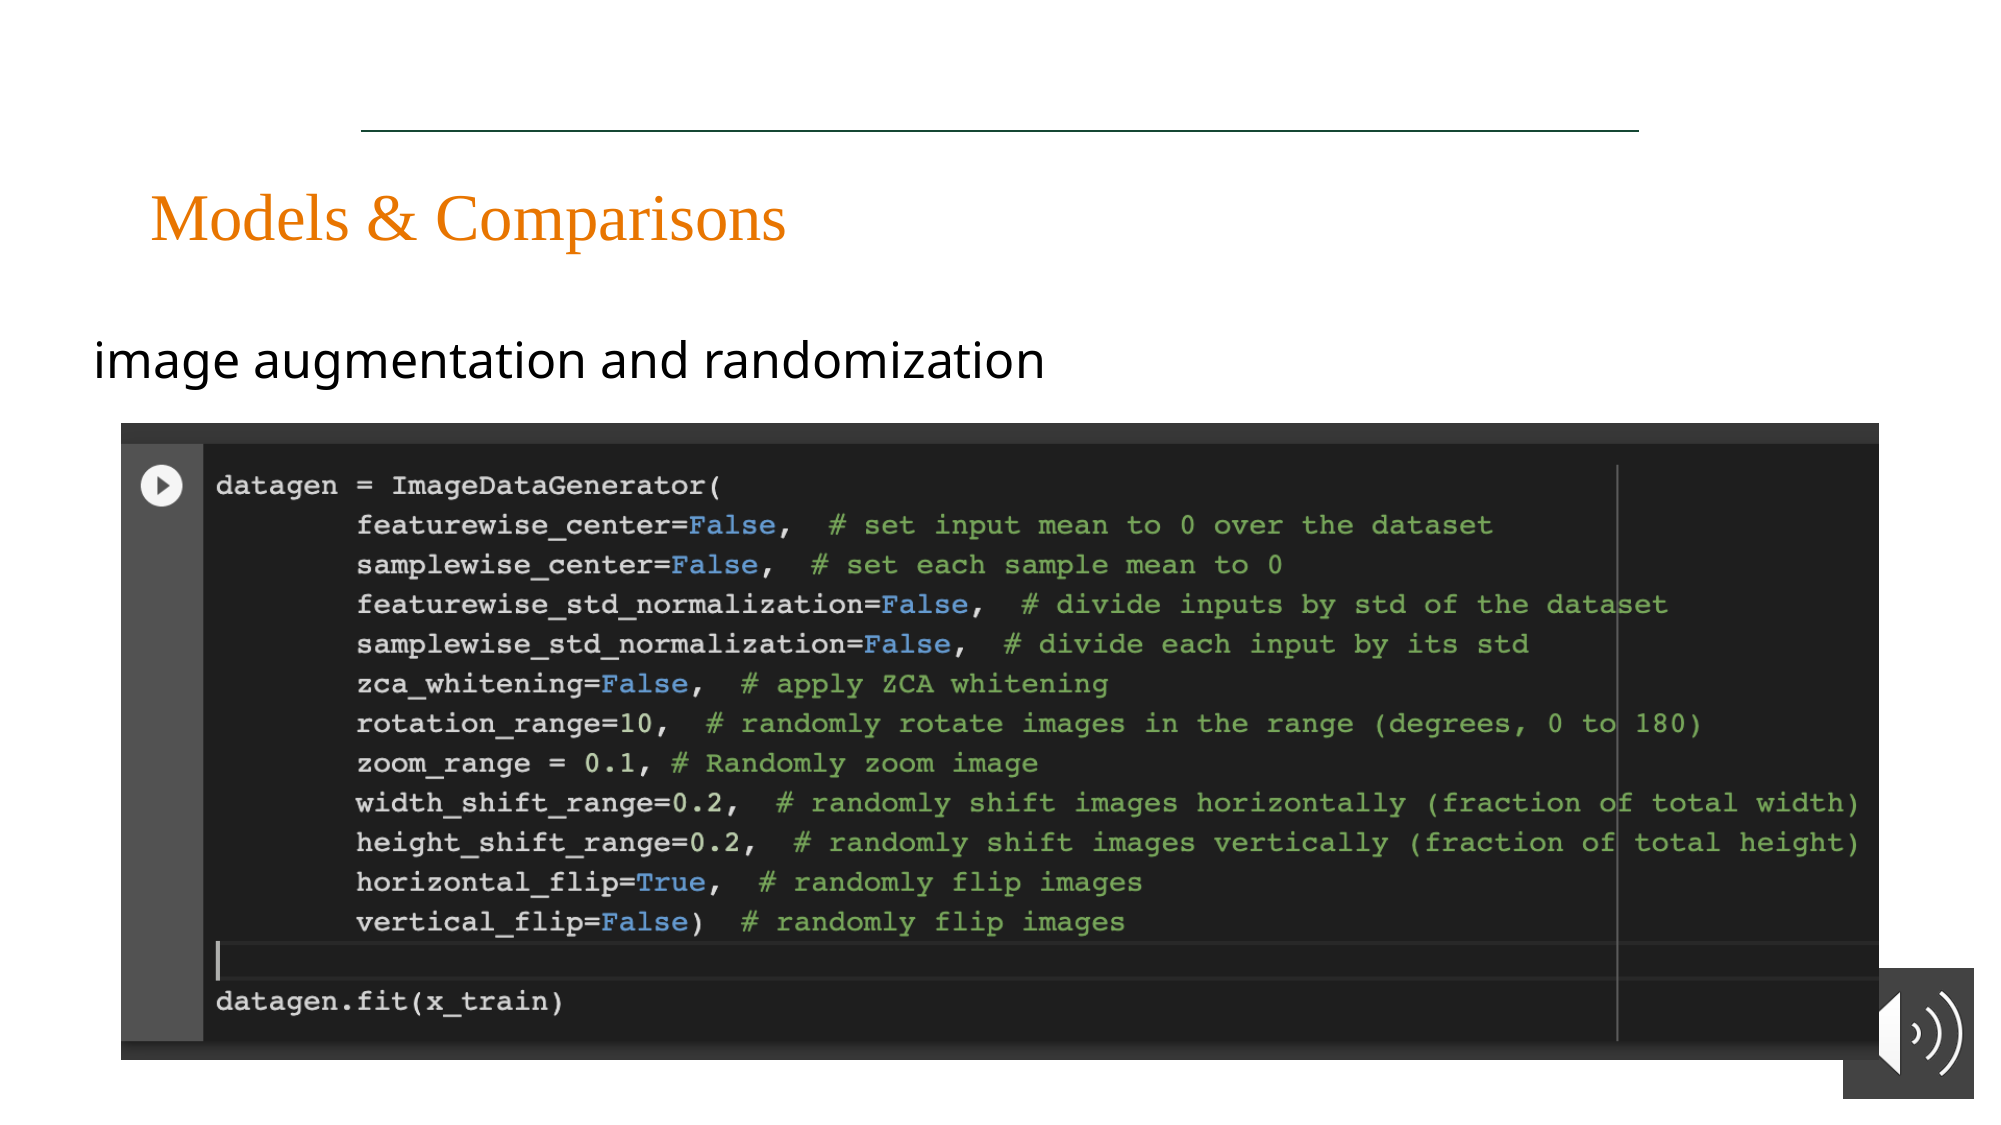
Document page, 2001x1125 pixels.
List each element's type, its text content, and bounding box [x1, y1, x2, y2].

list Models & Comparisons [150, 186, 1511, 261]
text_box image augmentation and randomization [94, 328, 1047, 389]
picture [121, 423, 1976, 1101]
